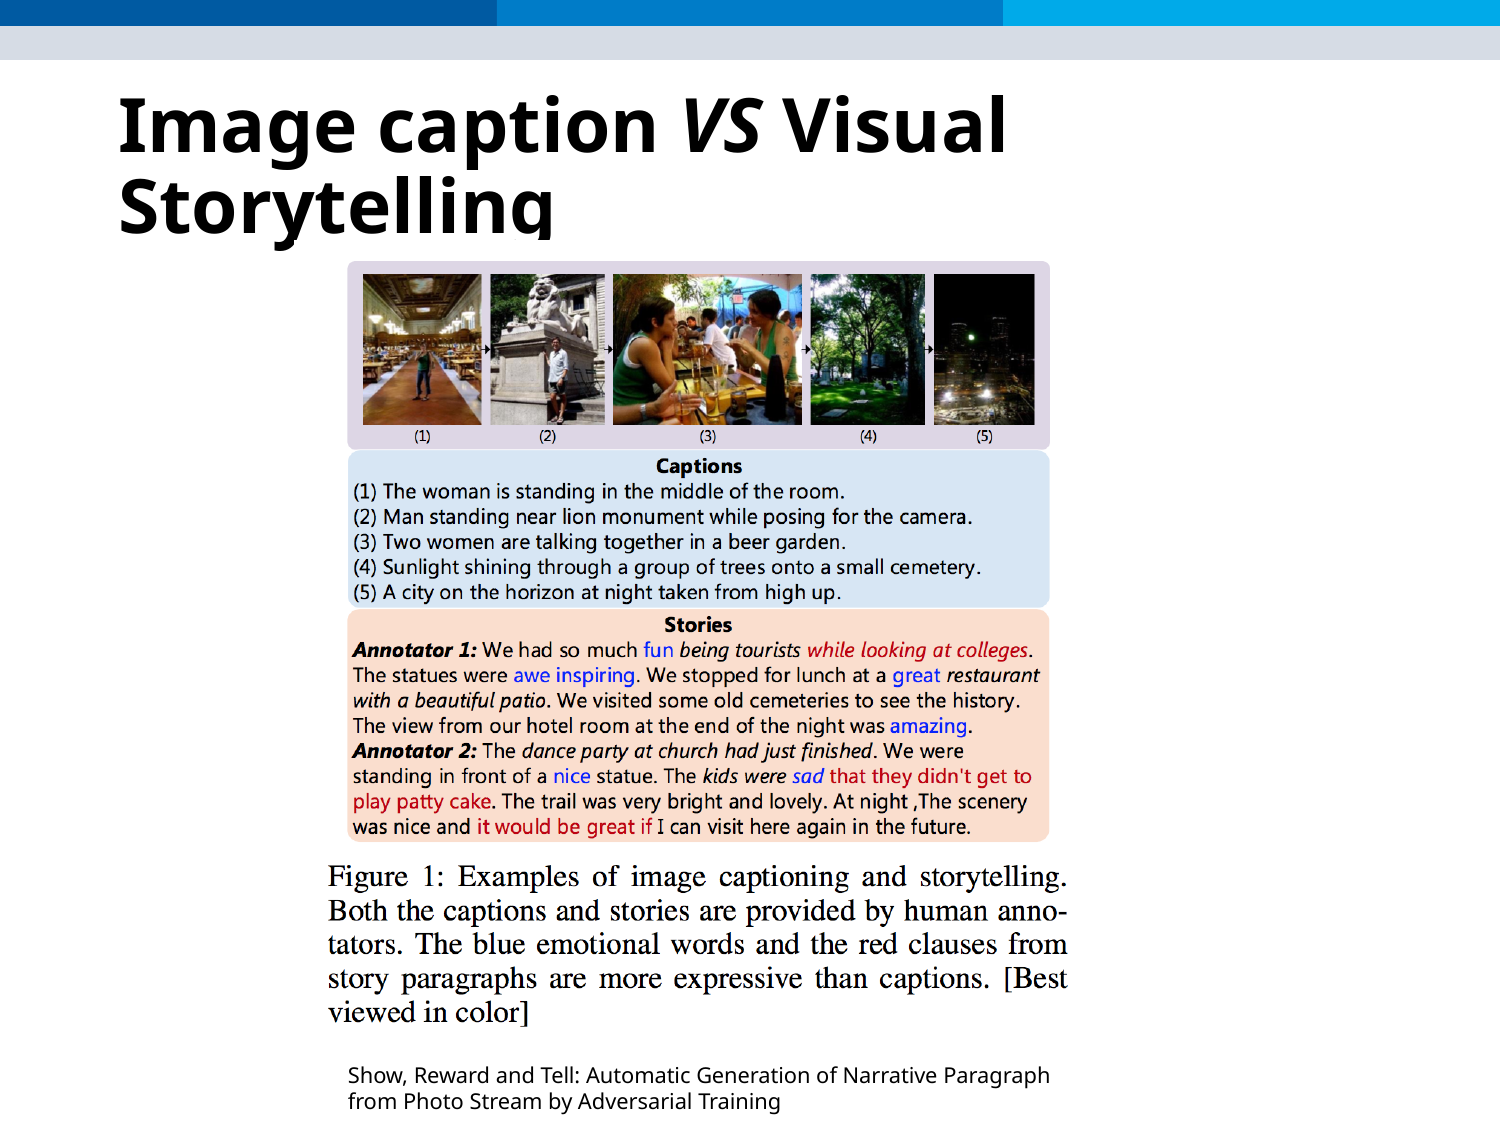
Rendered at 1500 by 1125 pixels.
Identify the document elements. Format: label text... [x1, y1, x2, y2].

picture [294, 240, 1084, 1035]
title Image caption VS Visual Storytelling [103, 59, 1397, 278]
text_box Show, Reward and Tell: Automatic Generation of Narrative Paragraph from Photo Stream by Adversarial Training [333, 1054, 1084, 1122]
